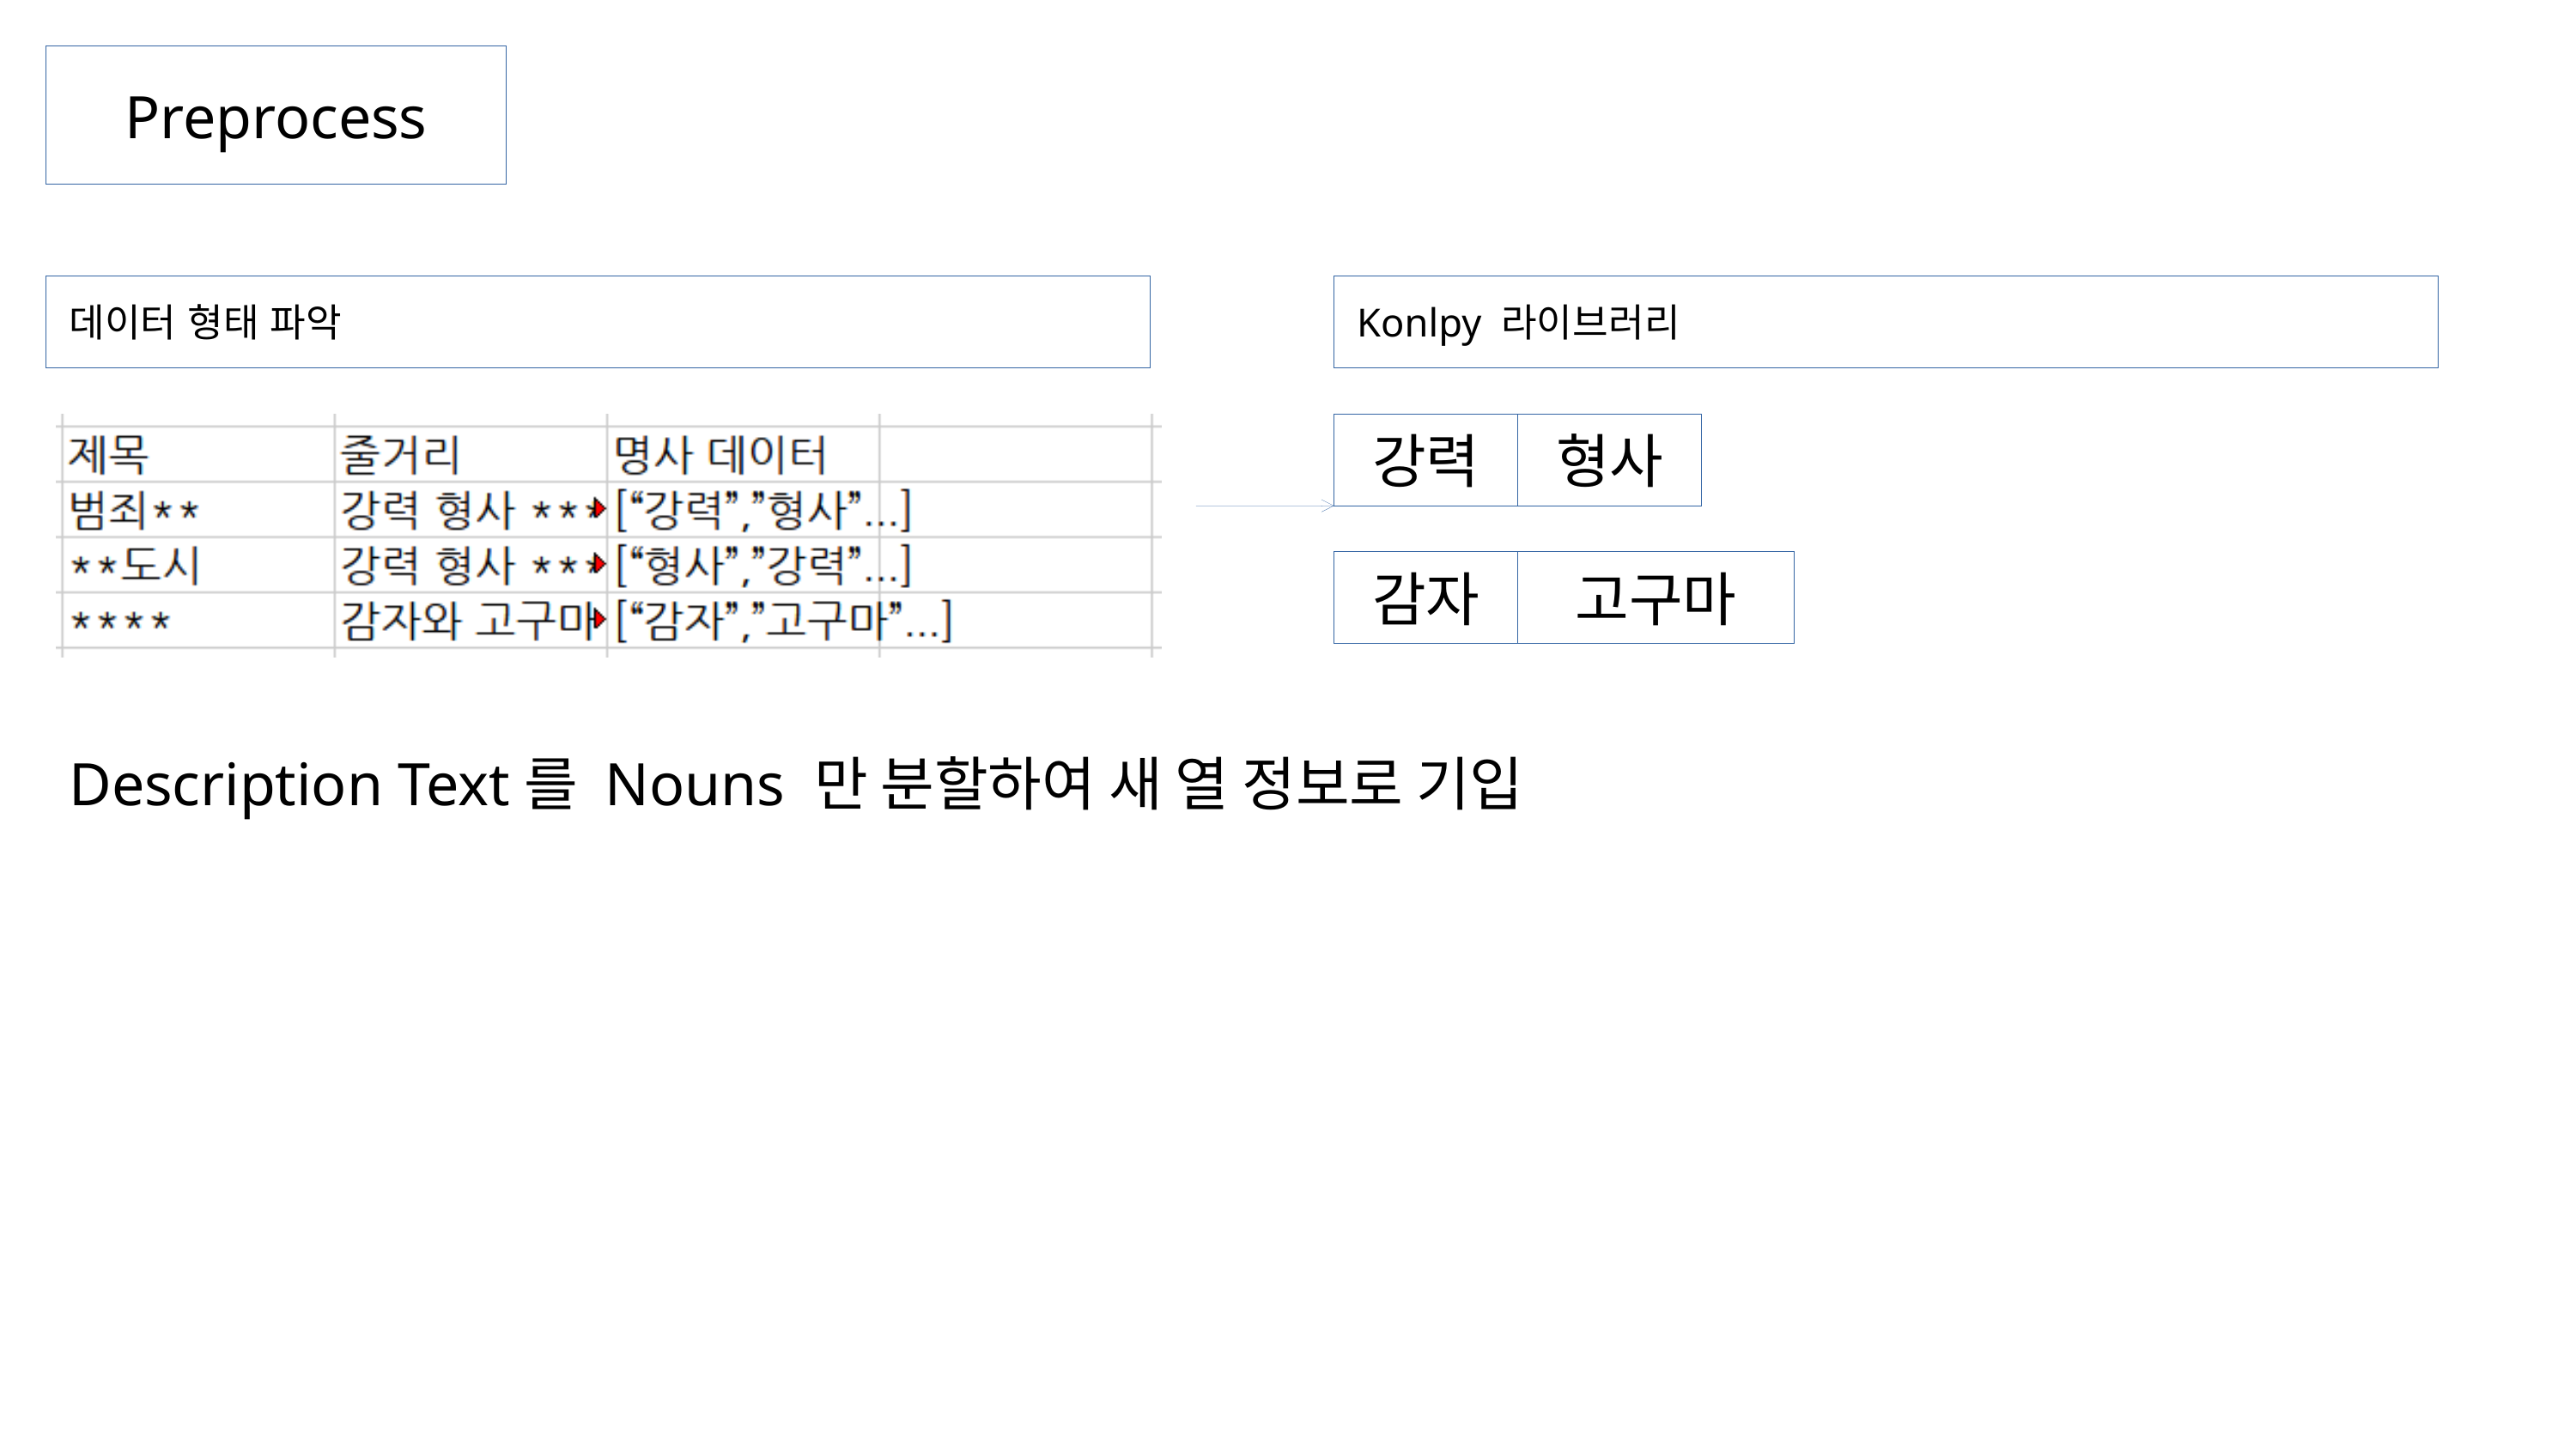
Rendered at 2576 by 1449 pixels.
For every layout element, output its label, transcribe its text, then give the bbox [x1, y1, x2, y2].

text_box 데이터 형태 파악 [46, 276, 1151, 368]
text_box Preprocess [46, 45, 507, 185]
text_box Konlpy 라이브러리 [1334, 276, 2439, 368]
picture [56, 413, 1163, 658]
text_box 감자 [1334, 551, 1517, 644]
text_box 강력 [1334, 414, 1517, 506]
text_box Description Text를 Nouns 만 분할하여 새 열 정보로 기입 [46, 736, 2484, 829]
text_box 고구마 [1517, 551, 1795, 644]
text_box 형사 [1517, 414, 1702, 506]
